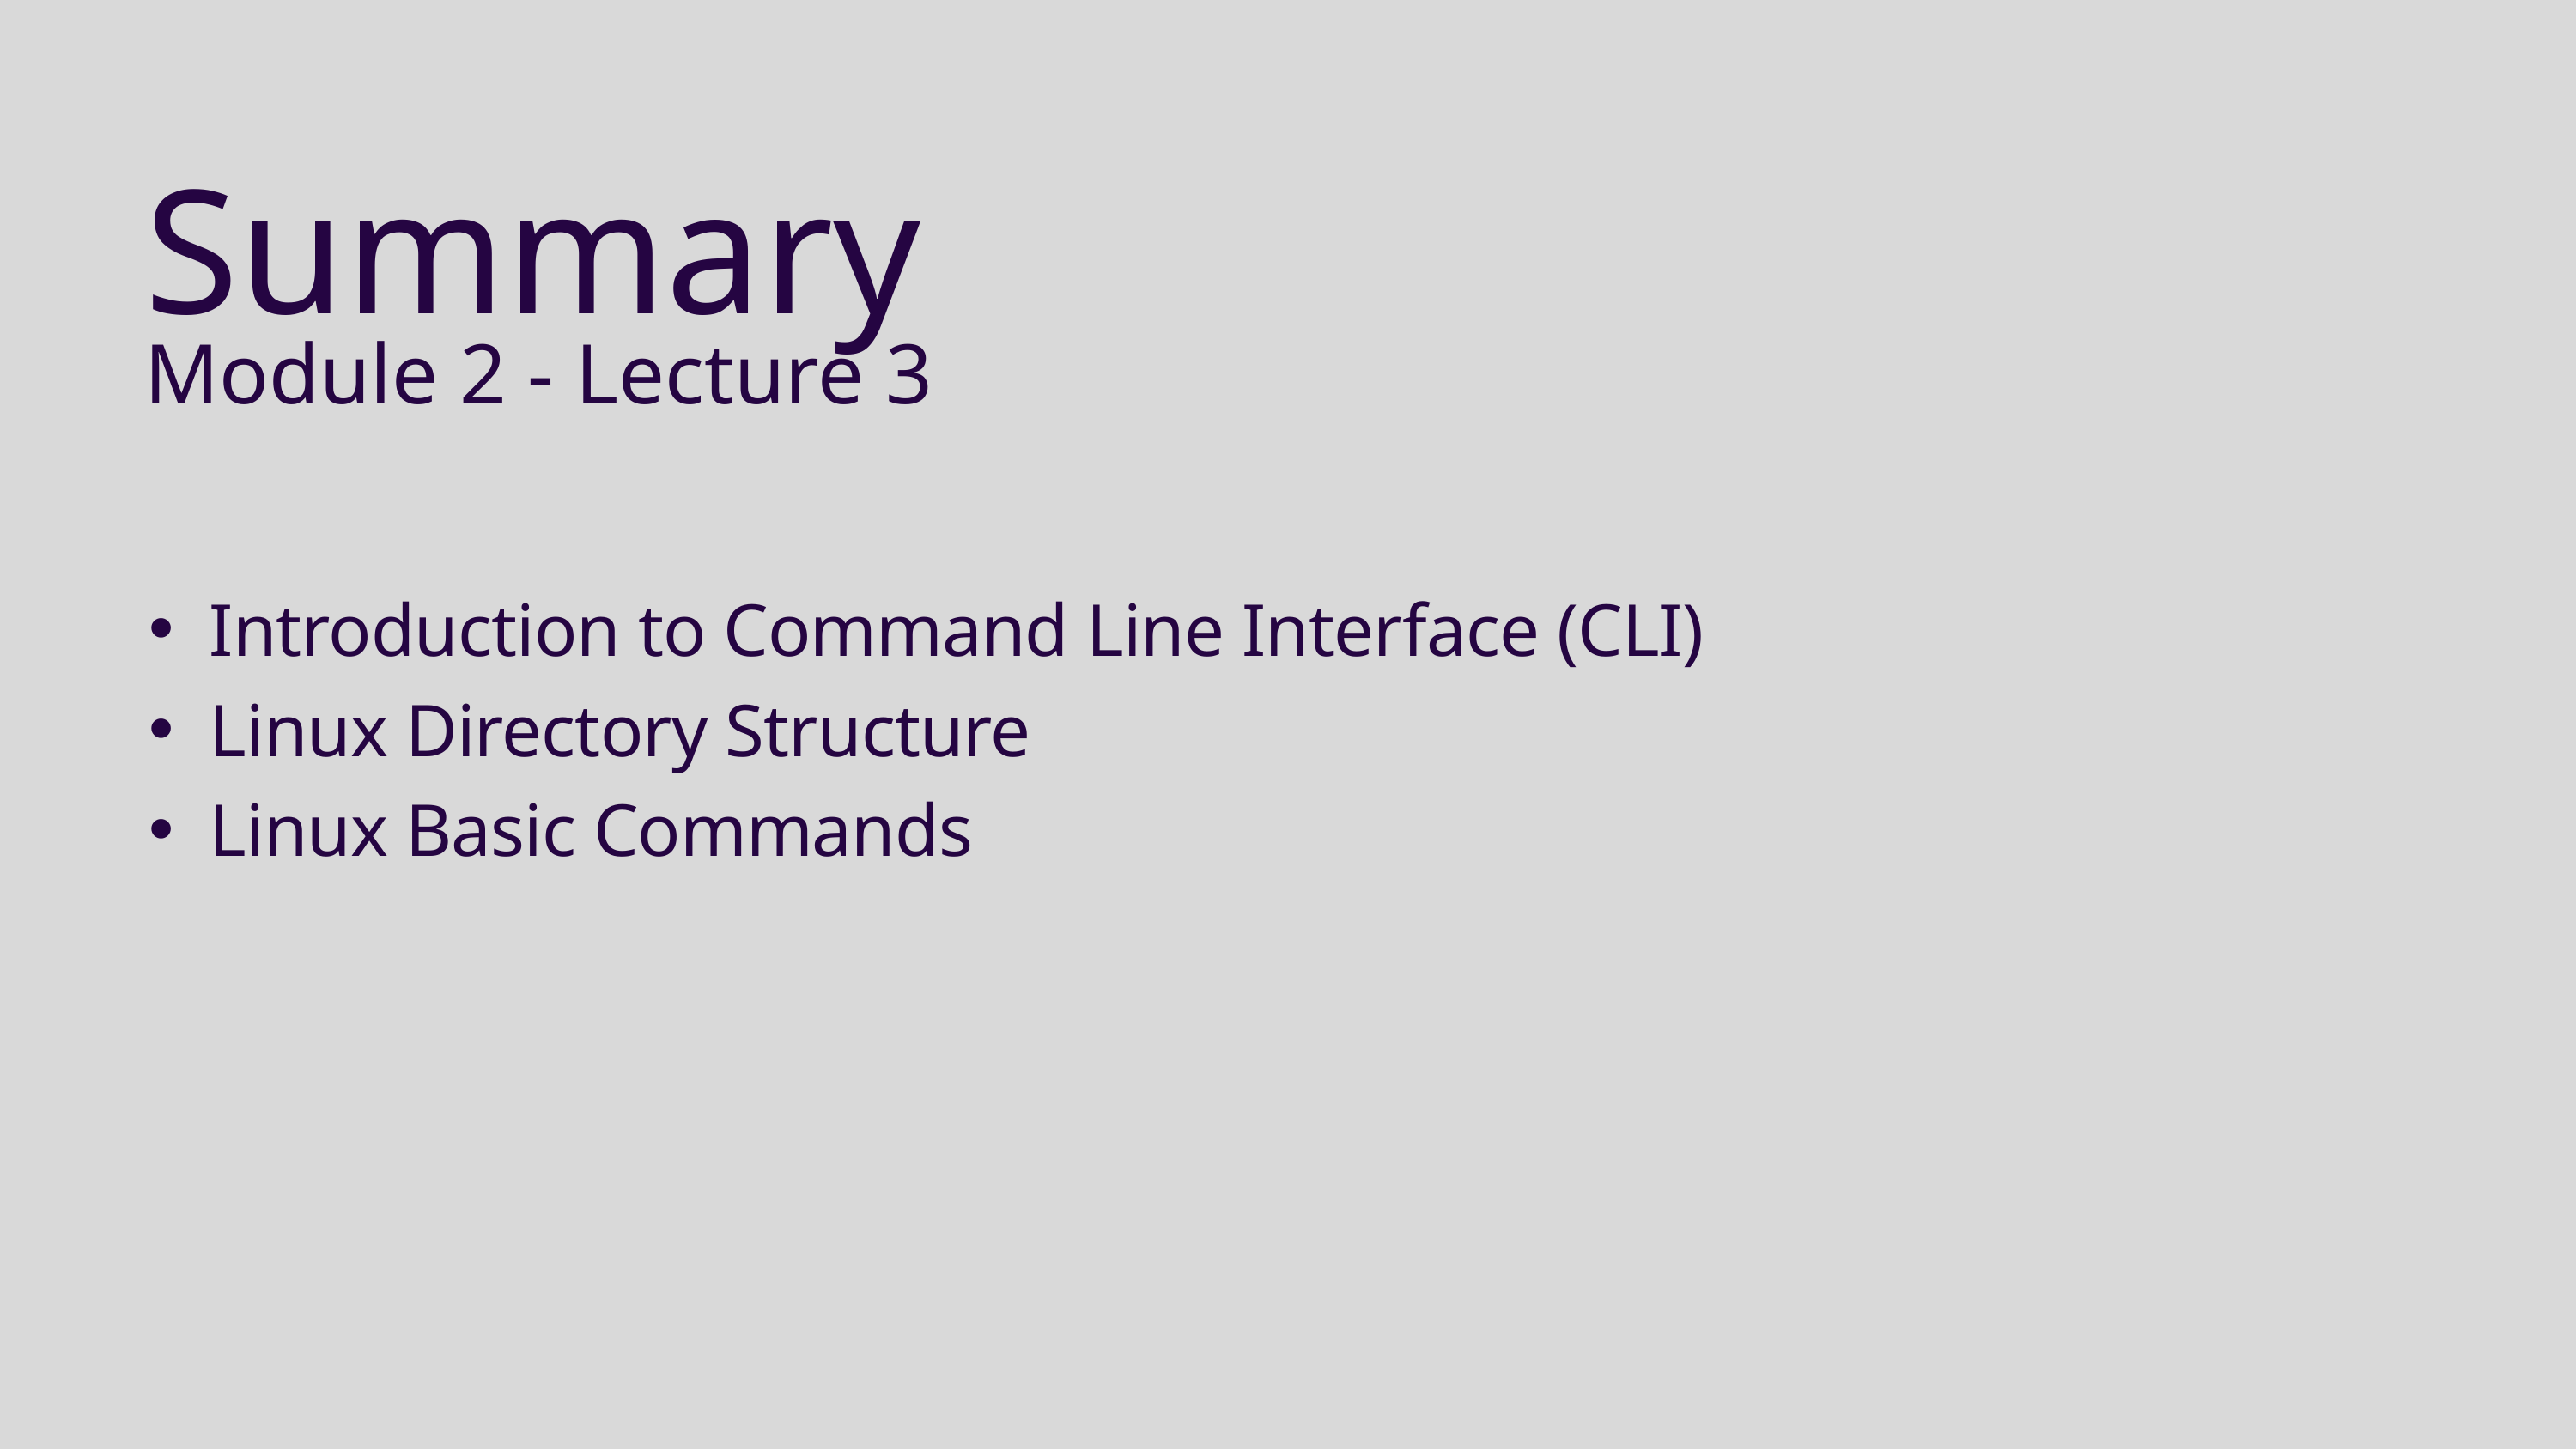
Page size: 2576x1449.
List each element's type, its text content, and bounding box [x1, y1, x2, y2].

text_box Summary [144, 154, 1900, 349]
text_box Module 2 - Lecture 3 [144, 327, 1289, 421]
text_box Introduction to Command Line Interface (CLI) Linux Directory Structure Linux Basic Commands [88, 570, 2432, 871]
